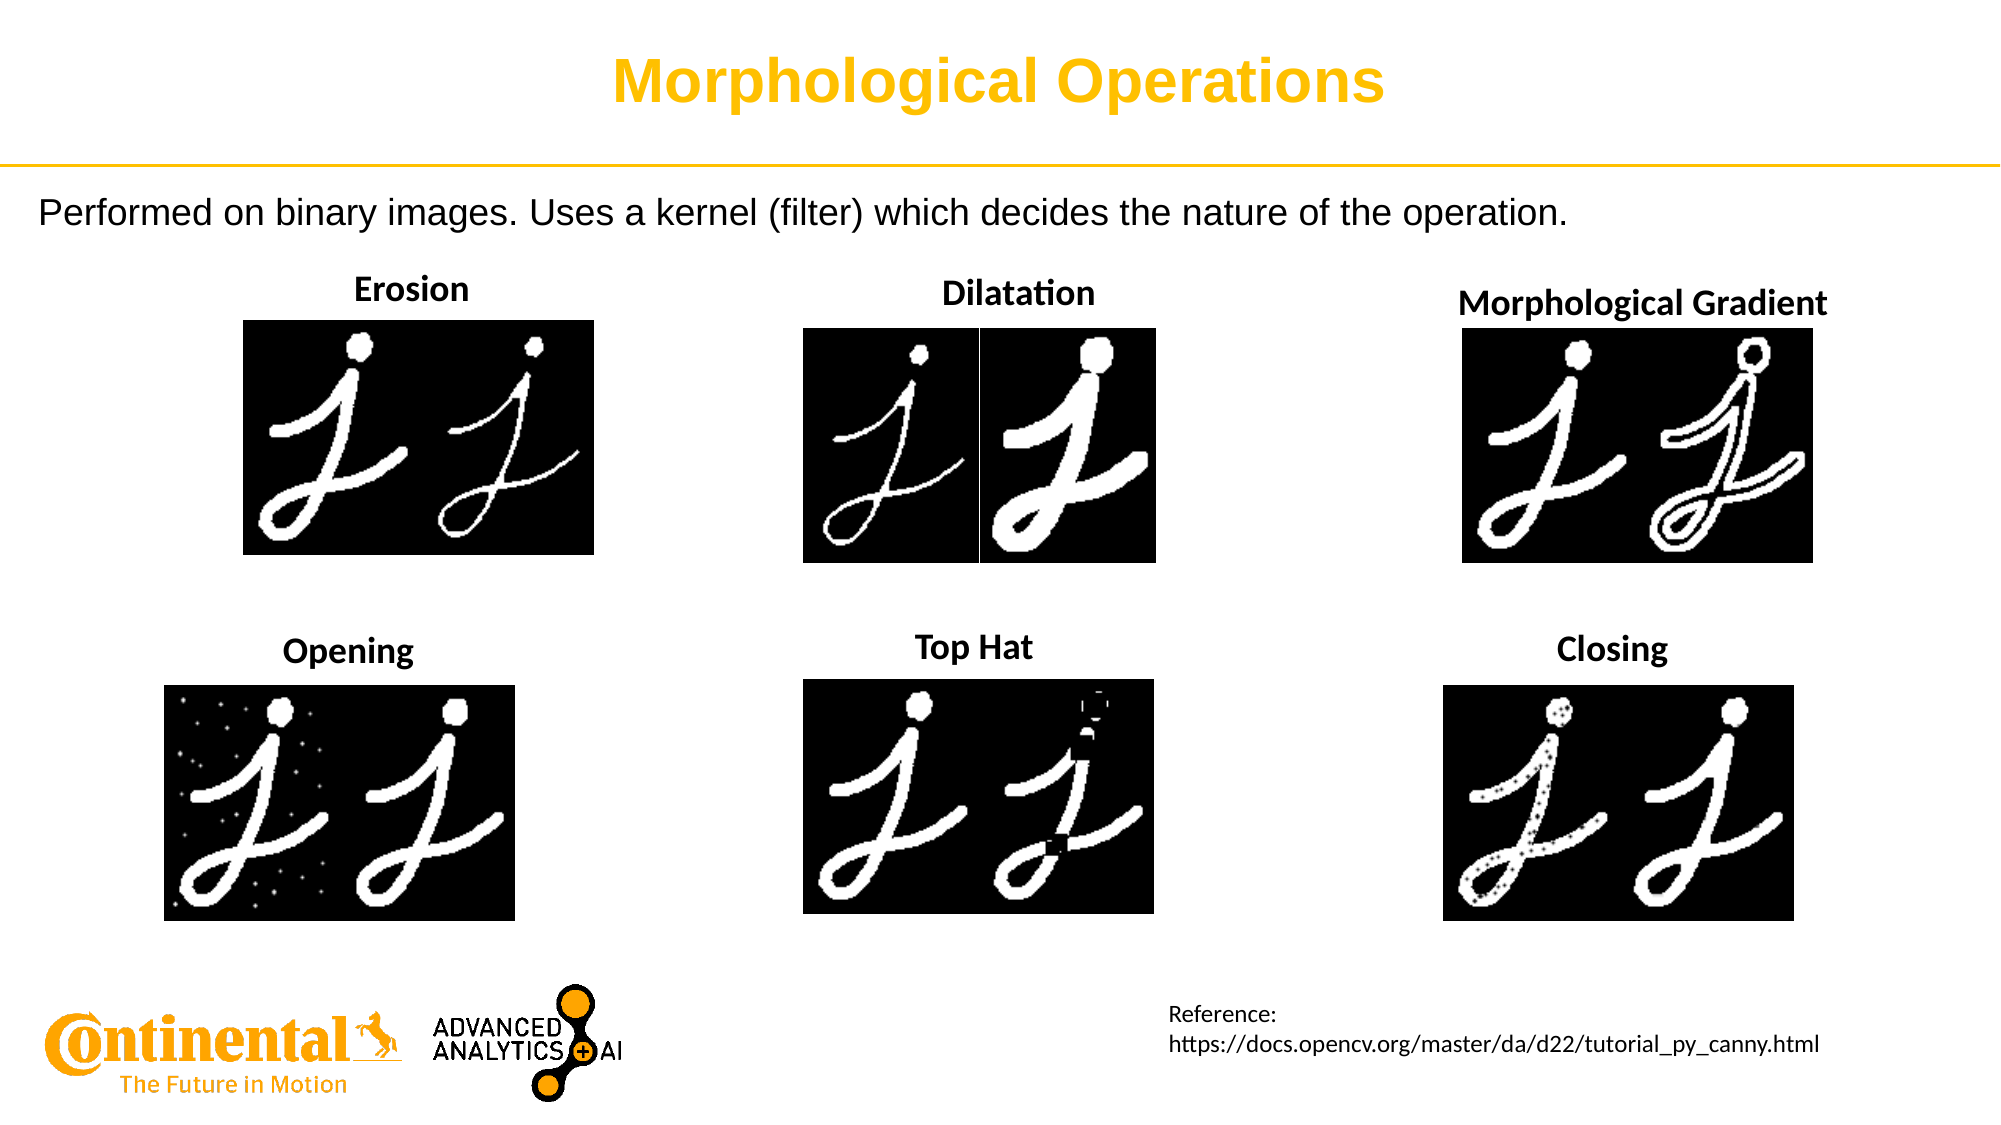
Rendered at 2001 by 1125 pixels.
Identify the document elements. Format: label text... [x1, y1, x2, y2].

picture [12, 978, 621, 1125]
text_box Performed on binary images. Uses a kernel (filter) which decides the nature of the operation. [23, 180, 1585, 241]
title Morphological Operations [0, 0, 2000, 166]
text_box Closing [1542, 616, 1959, 677]
text_box Morphological Gradient [1443, 270, 1859, 331]
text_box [243, 320, 594, 555]
text_box Opening [268, 618, 685, 679]
text_box Erosion [339, 256, 572, 316]
text_box Reference: https://docs.opencv.org/master/da/d22/tutorial_py_canny.html [1153, 990, 1900, 1066]
picture [1443, 685, 1794, 921]
picture [1462, 328, 1813, 563]
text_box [803, 328, 1156, 563]
text_box Top Hat [899, 614, 1316, 675]
picture [164, 685, 515, 921]
text_box Dilatation [927, 260, 1160, 321]
picture [803, 679, 1154, 914]
